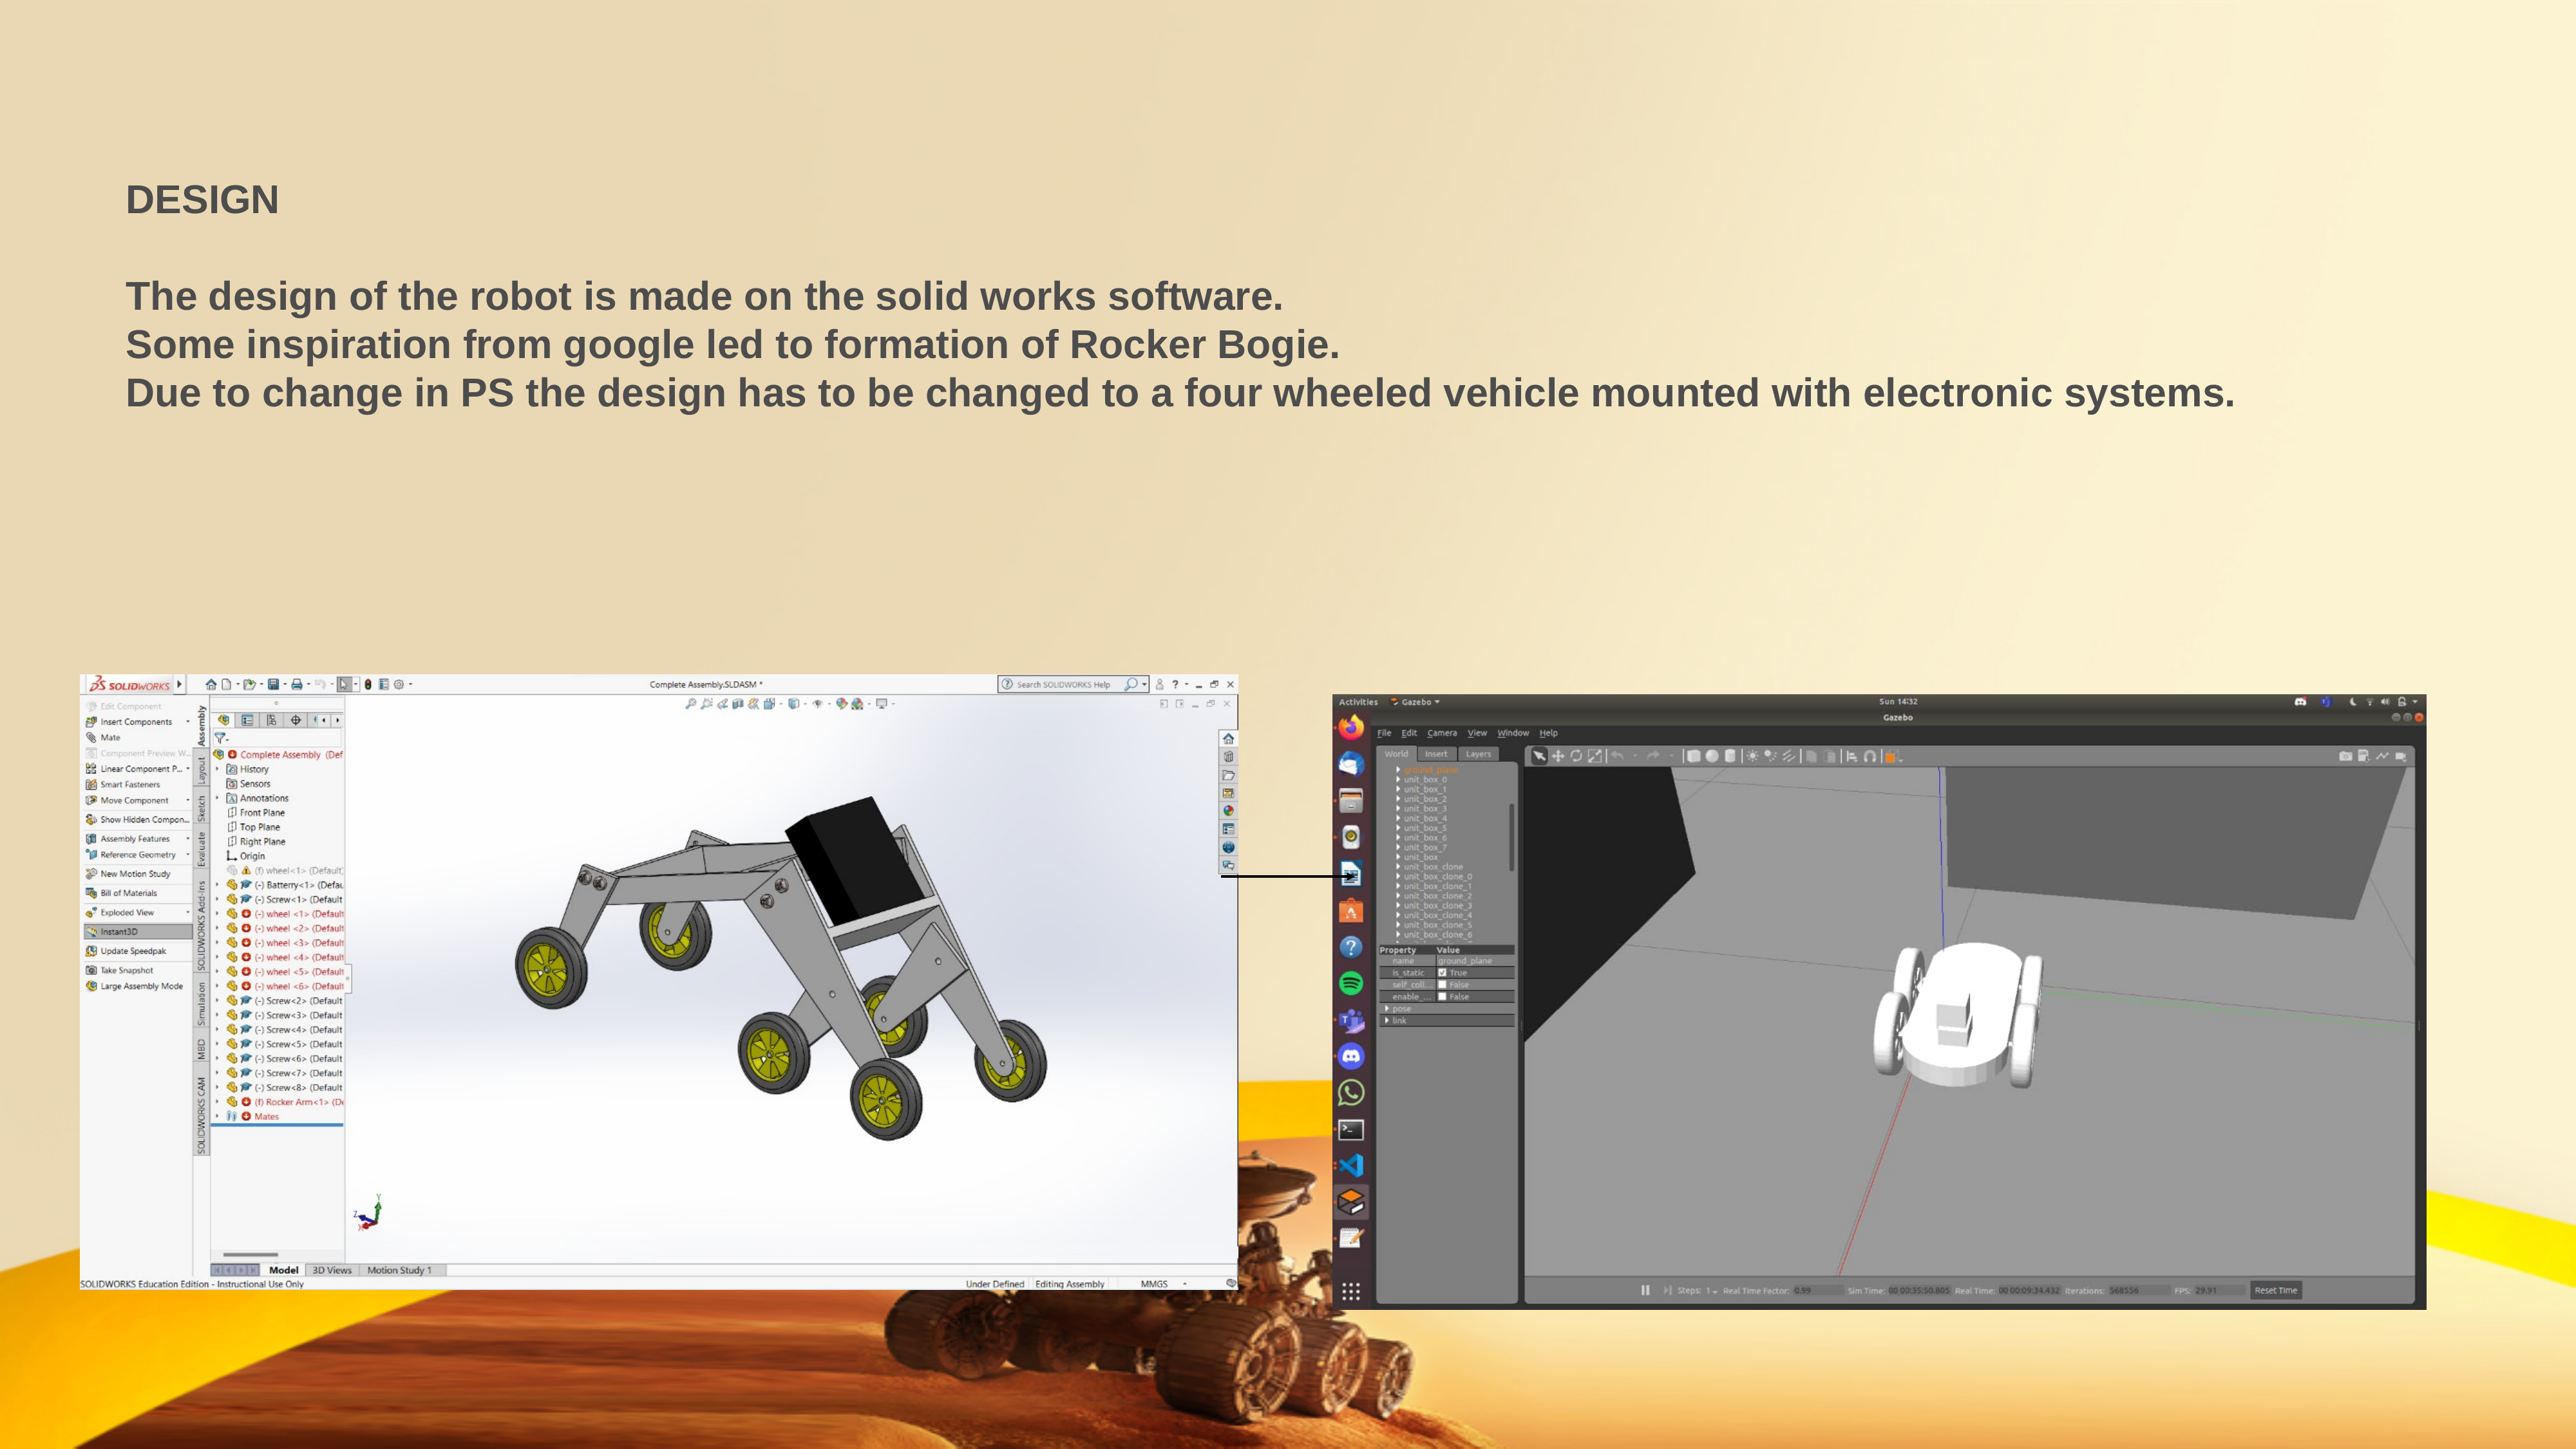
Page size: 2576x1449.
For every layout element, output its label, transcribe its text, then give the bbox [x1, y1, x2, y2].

text_box DESIGN The design of the robot is made on the solid works software. Some inspiration from google led to formation of Rocker Bogie. Due to change in PS the design has to be changed to a four wheeled vehicle mounted with electronic systems. [120, 167, 2244, 420]
picture [0, 0, 2576, 1449]
